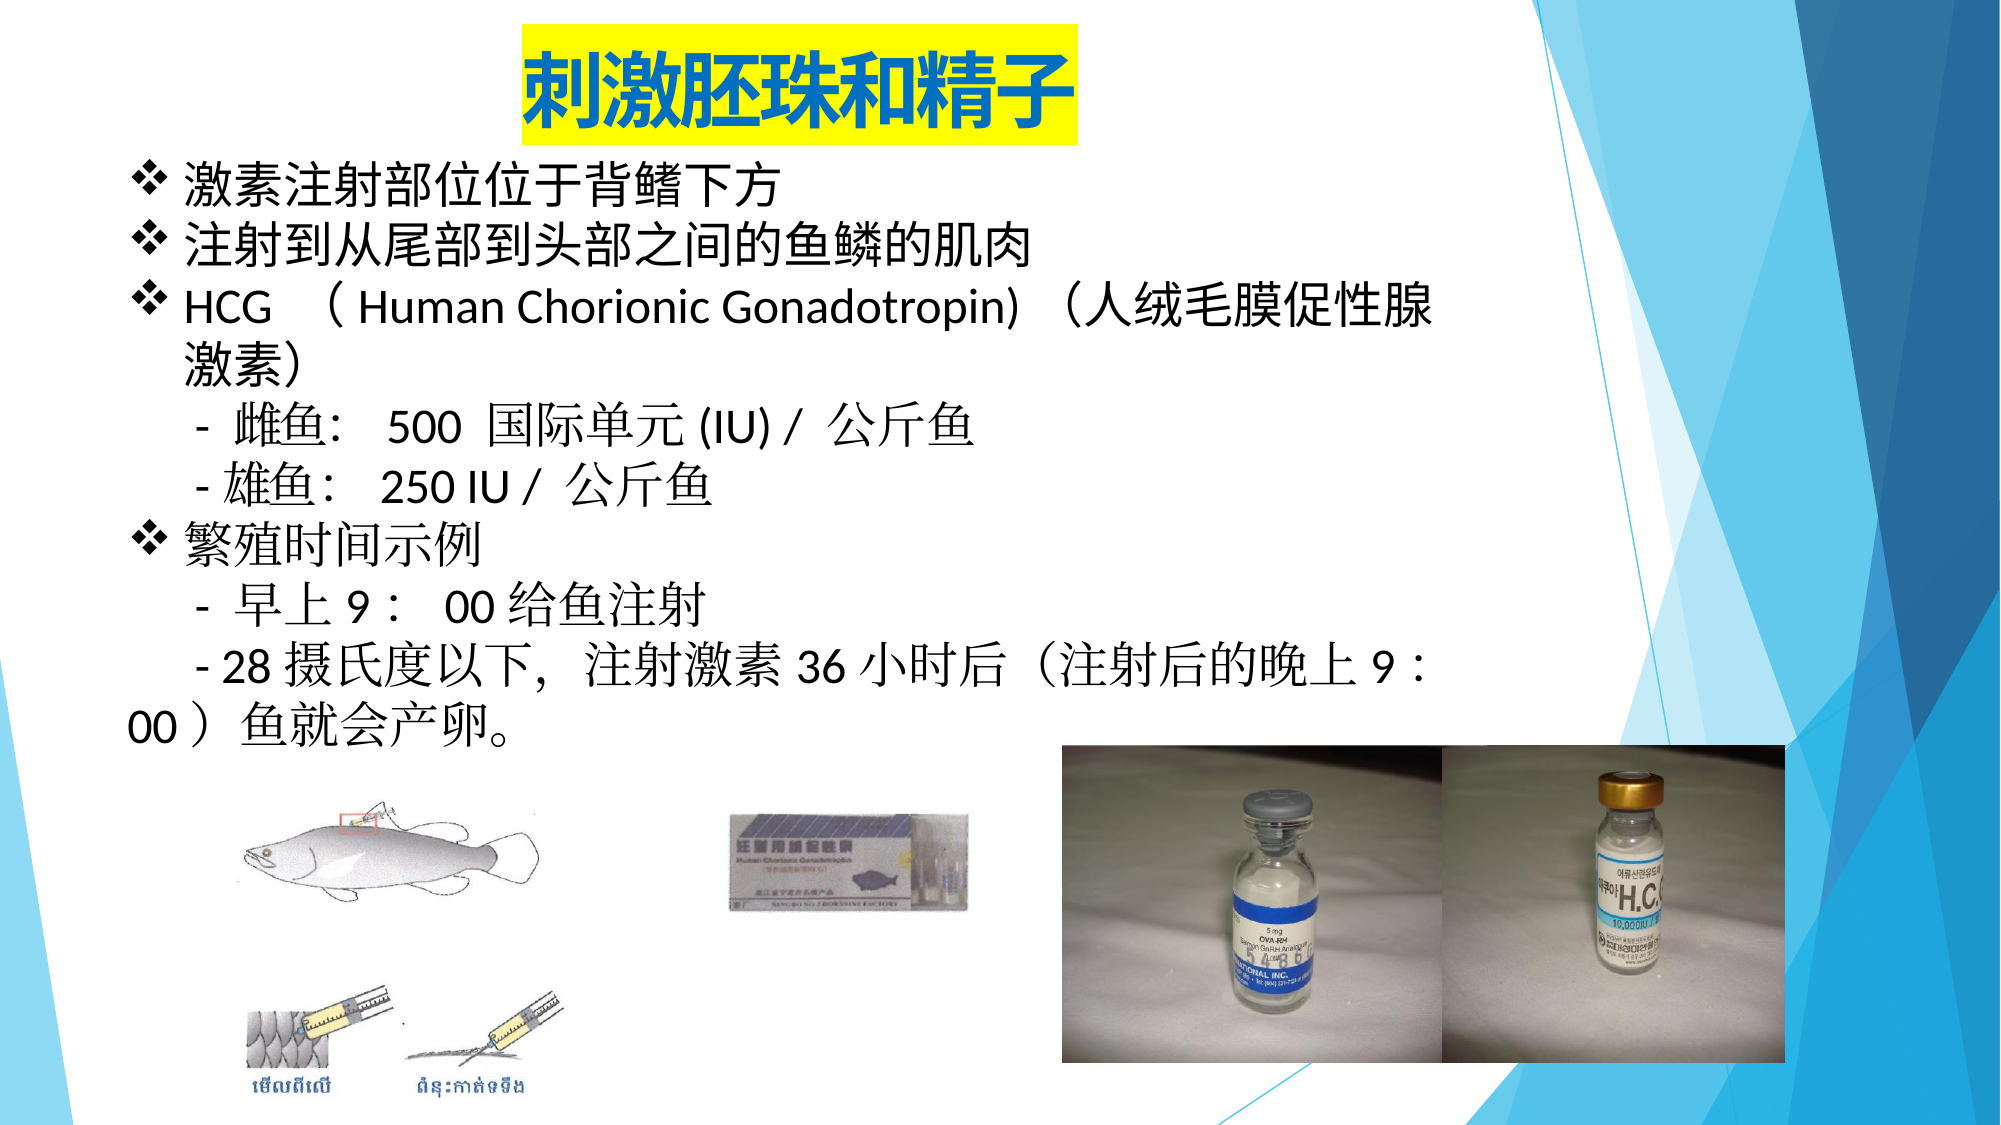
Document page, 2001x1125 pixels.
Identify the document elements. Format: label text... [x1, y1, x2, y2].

picture [211, 786, 989, 1105]
title 刺激胚珠和精子 [270, 37, 1330, 139]
text_box 激素注射部位位于背鳍下方 注射到从尾部到头部之间的鱼鳞的肌肉 HCG （Human Chorionic Gonadotropin)（人绒毛膜促性腺激素） - 雌鱼：500 国际单元(IU) / 公斤鱼 -雄鱼：250 IU / 公斤鱼 繁殖时间示例 - 早上9：00给鱼注射 - 28摄氏度以下，注射激素36小时后（注射后的晚上9：00）鱼就会产卵。 [110, 160, 1490, 747]
picture [1061, 745, 1785, 1064]
